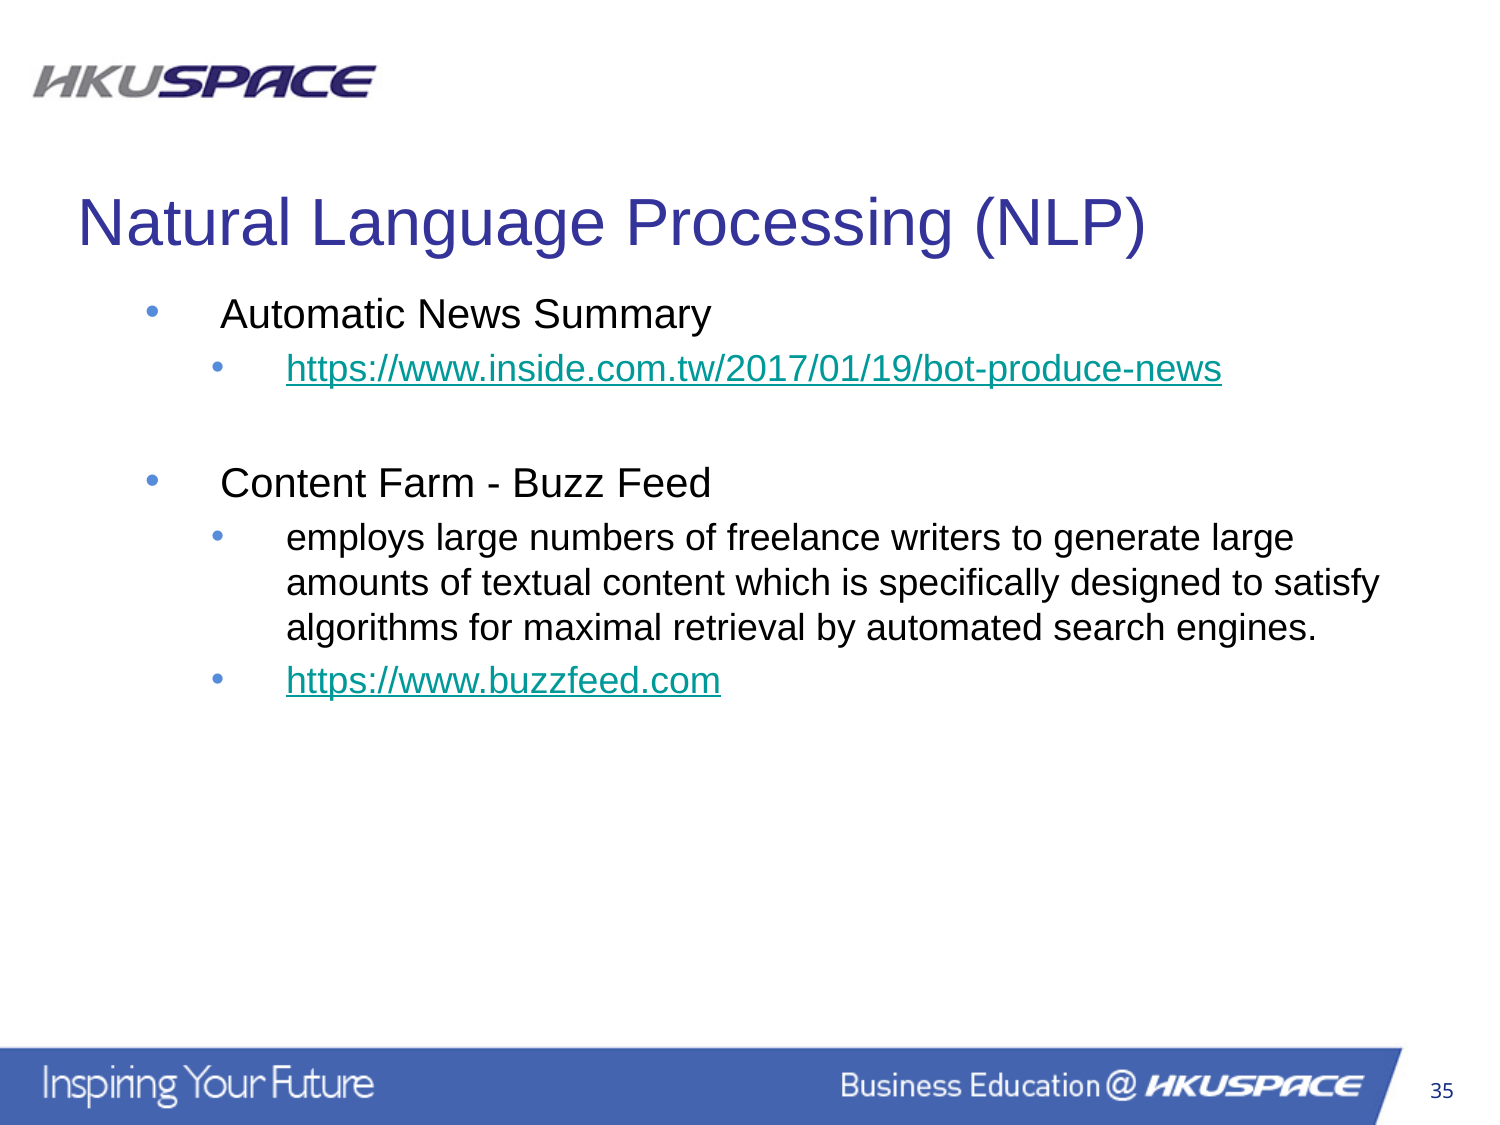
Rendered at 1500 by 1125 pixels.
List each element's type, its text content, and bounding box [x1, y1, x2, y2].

title Natural Language Processing (NLP) [62, 101, 1388, 266]
slide_number 35 [1415, 1070, 1499, 1125]
picture [0, 0, 1500, 1125]
text_box Automatic News Summary https://www.inside.com.tw/2017/01/19/bot-produce-news Content Farm - Buzz Feed employs large numbers of freelance writers to generate large amounts of textual content which is specifically designed to satisfy algorithms for maximal retrieval by automated search engines. https://www.buzzfeed.com [64, 278, 1436, 1047]
